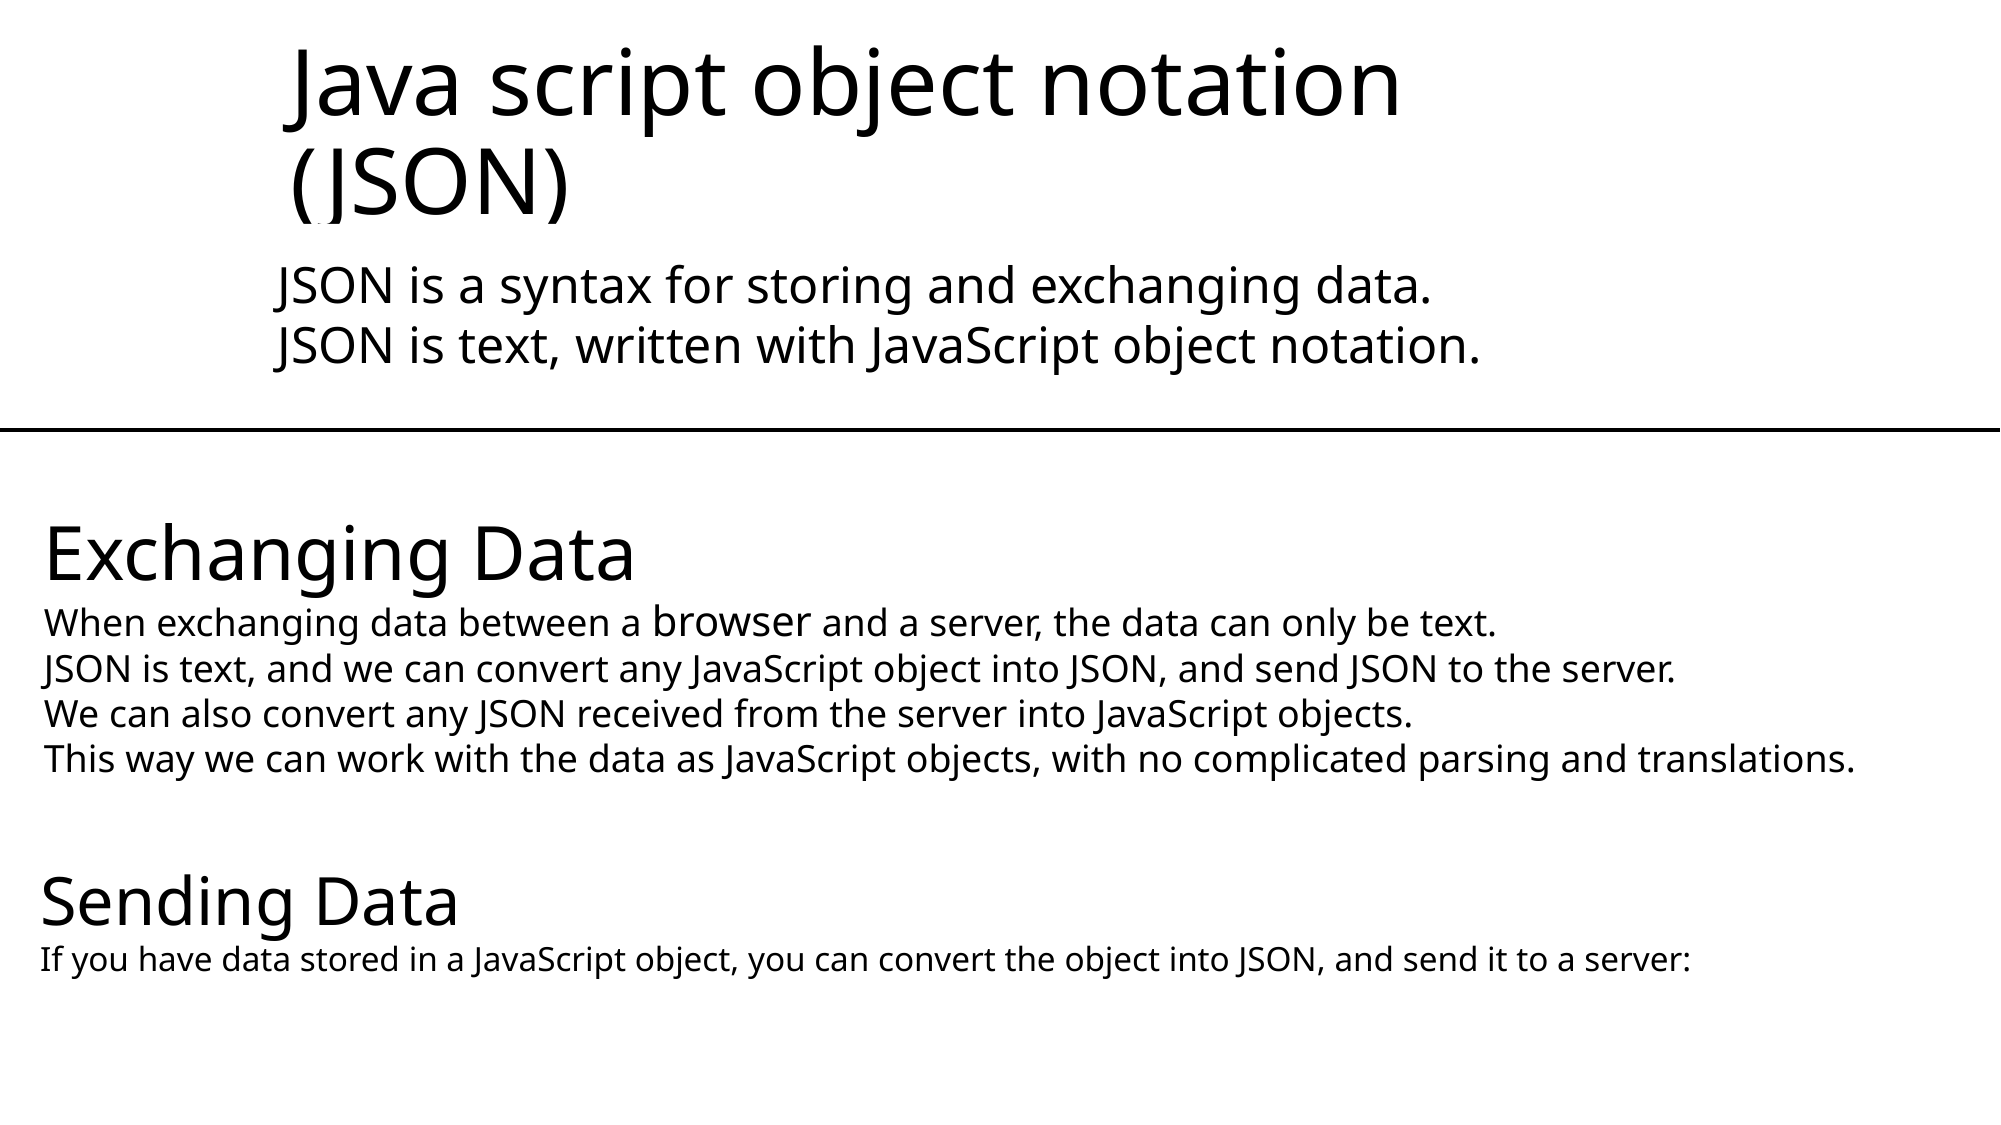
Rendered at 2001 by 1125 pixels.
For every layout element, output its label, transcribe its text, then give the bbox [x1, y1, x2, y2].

text_box Exchanging Data When exchanging data between a browser and a server, the data can only be text. JSON is text, and we can convert any JavaScript object into JSON, and send JSON to the server. We can also convert any JSON received from the server into JavaScript objects. This way we can work with the data as JavaScript objects, with no complicated parsing and translations. [43, 475, 2000, 810]
title Java script object notation (JSON) [275, 26, 1578, 245]
text_box JSON is a syntax for storing and exchanging data. JSON is text, written with JavaScript object notation. [277, 223, 1484, 403]
text_box [0, 428, 2000, 432]
text_box Sending Data If you have data stored in a JavaScript object, you can convert the object into JSON, and send it to a server: [40, 844, 1873, 994]
